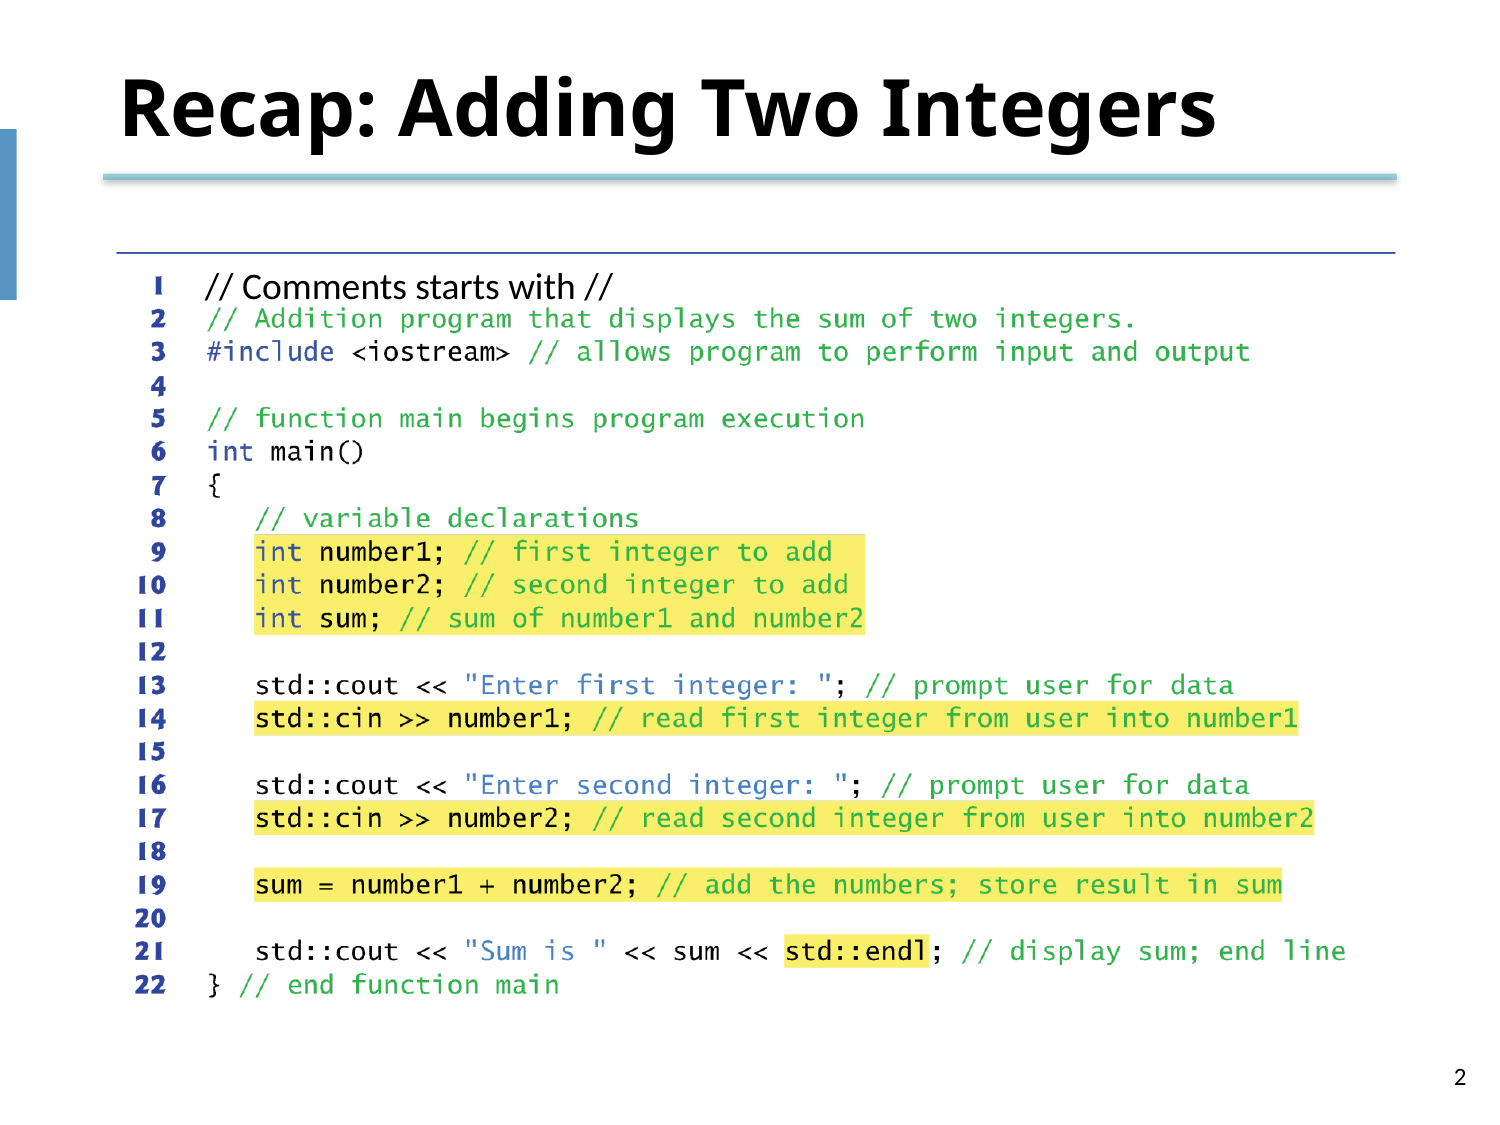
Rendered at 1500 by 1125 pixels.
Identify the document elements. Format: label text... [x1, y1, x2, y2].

title Recap: Adding Two Integers [103, 25, 1397, 185]
picture [66, 207, 1435, 1010]
slide_number 2 [1131, 1045, 1482, 1106]
